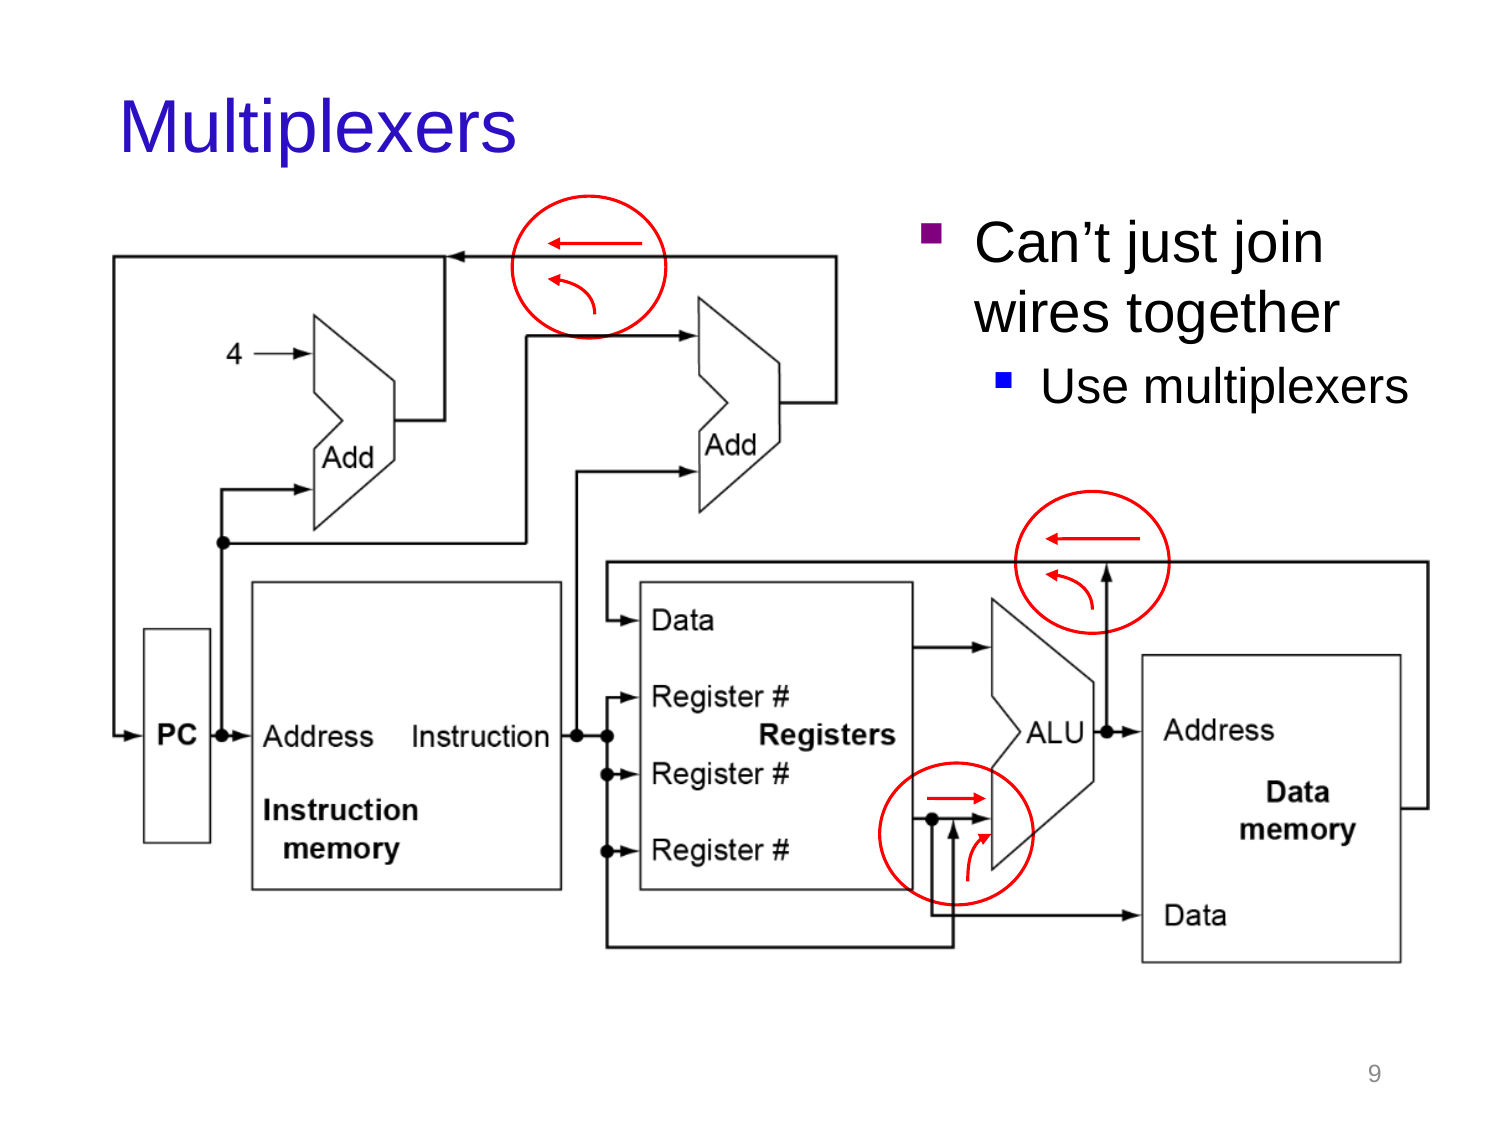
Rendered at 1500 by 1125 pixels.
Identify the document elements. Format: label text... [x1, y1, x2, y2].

text_box [514, 196, 664, 250]
text_box [547, 237, 643, 250]
picture [112, 250, 1430, 965]
text_box Can’t just join wires together Use multiplexers [903, 196, 1483, 433]
title Multiplexers [103, 59, 1397, 197]
slide_number 9 [1059, 1042, 1397, 1103]
